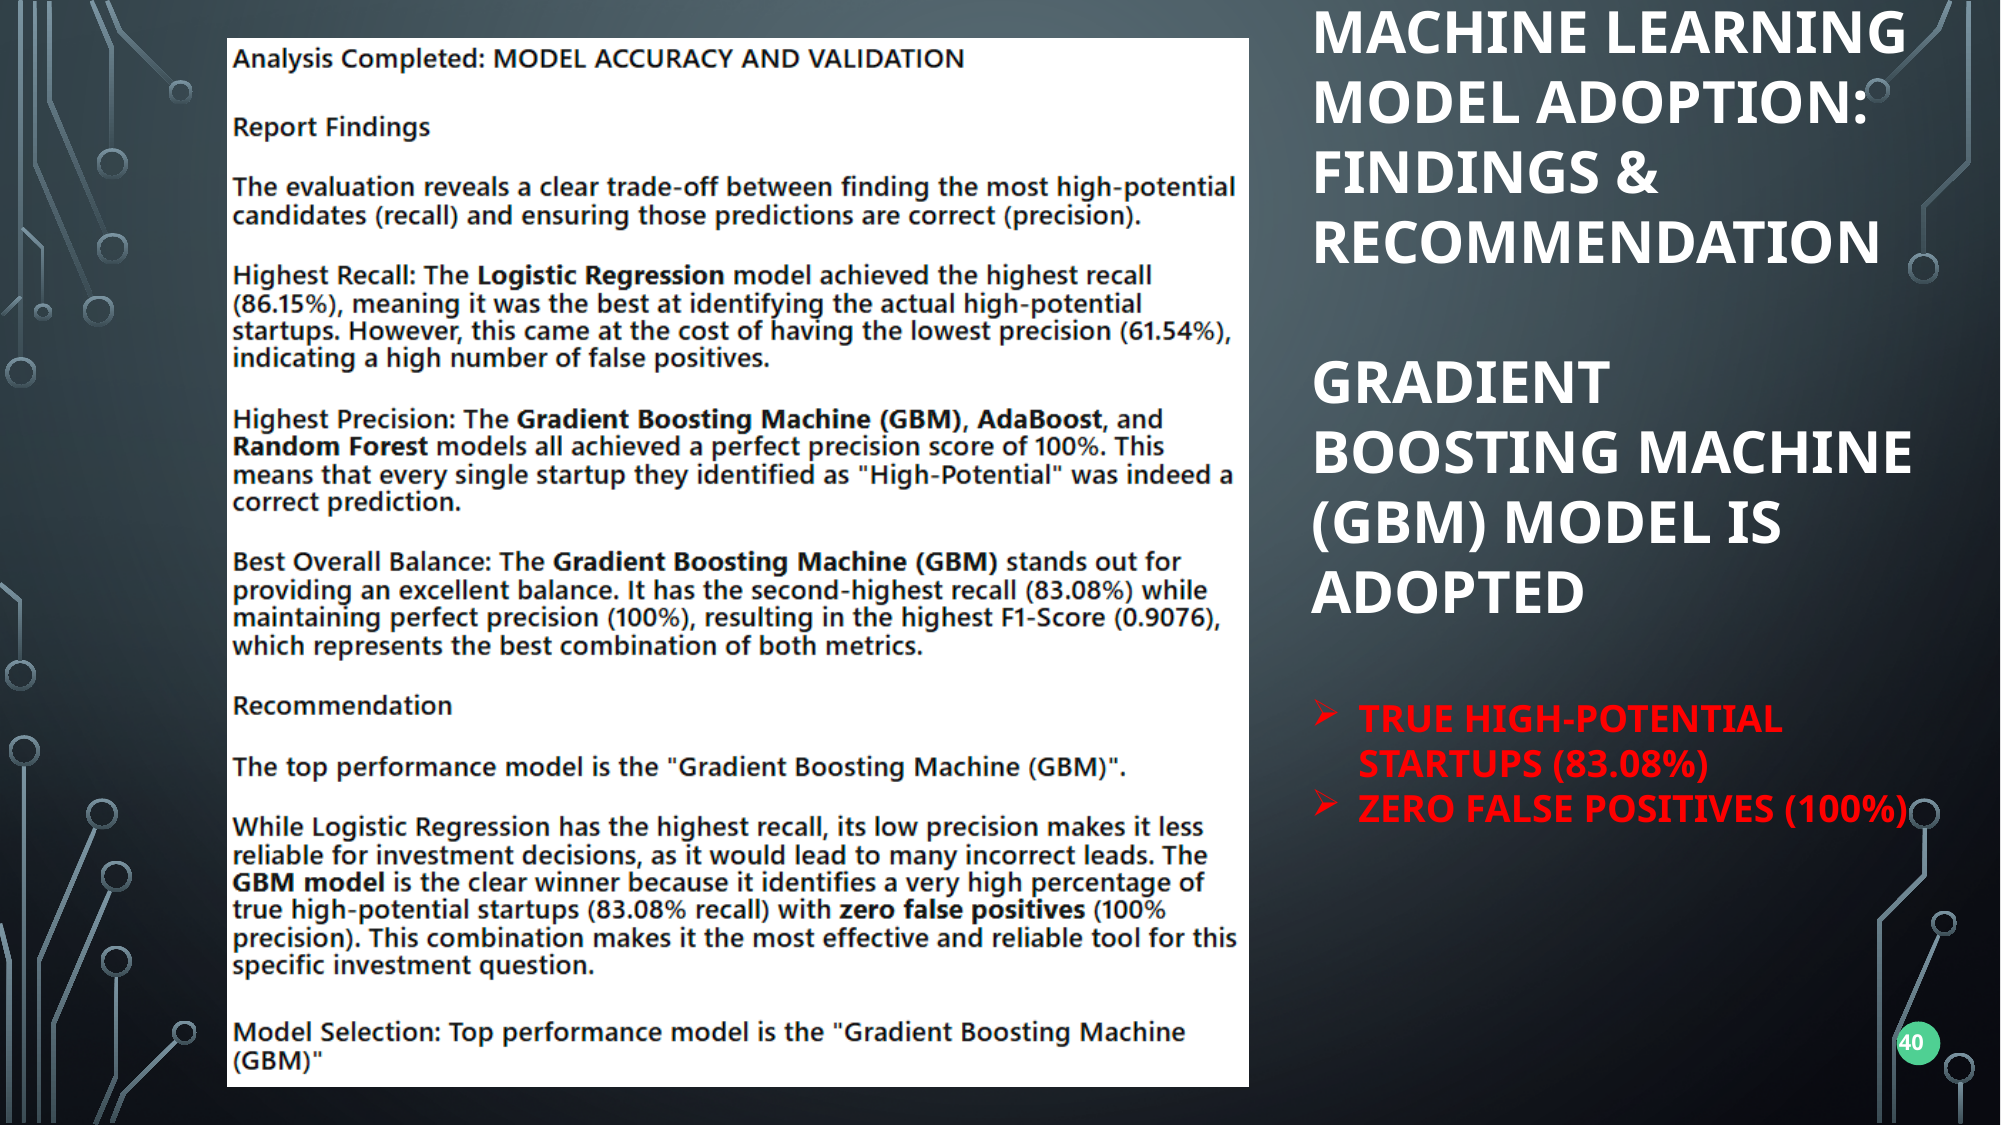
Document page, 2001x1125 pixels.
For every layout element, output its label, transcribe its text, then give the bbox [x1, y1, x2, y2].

text_box Machine Learning Model adoption: findings & Recommendation Gradient boosting machine (GBM) model is adopted True high-potential startups (83.08%) Zero false positives (100%) [1296, 0, 1943, 978]
slide_number 40 [1812, 1013, 1939, 1074]
picture [227, 37, 1250, 1087]
